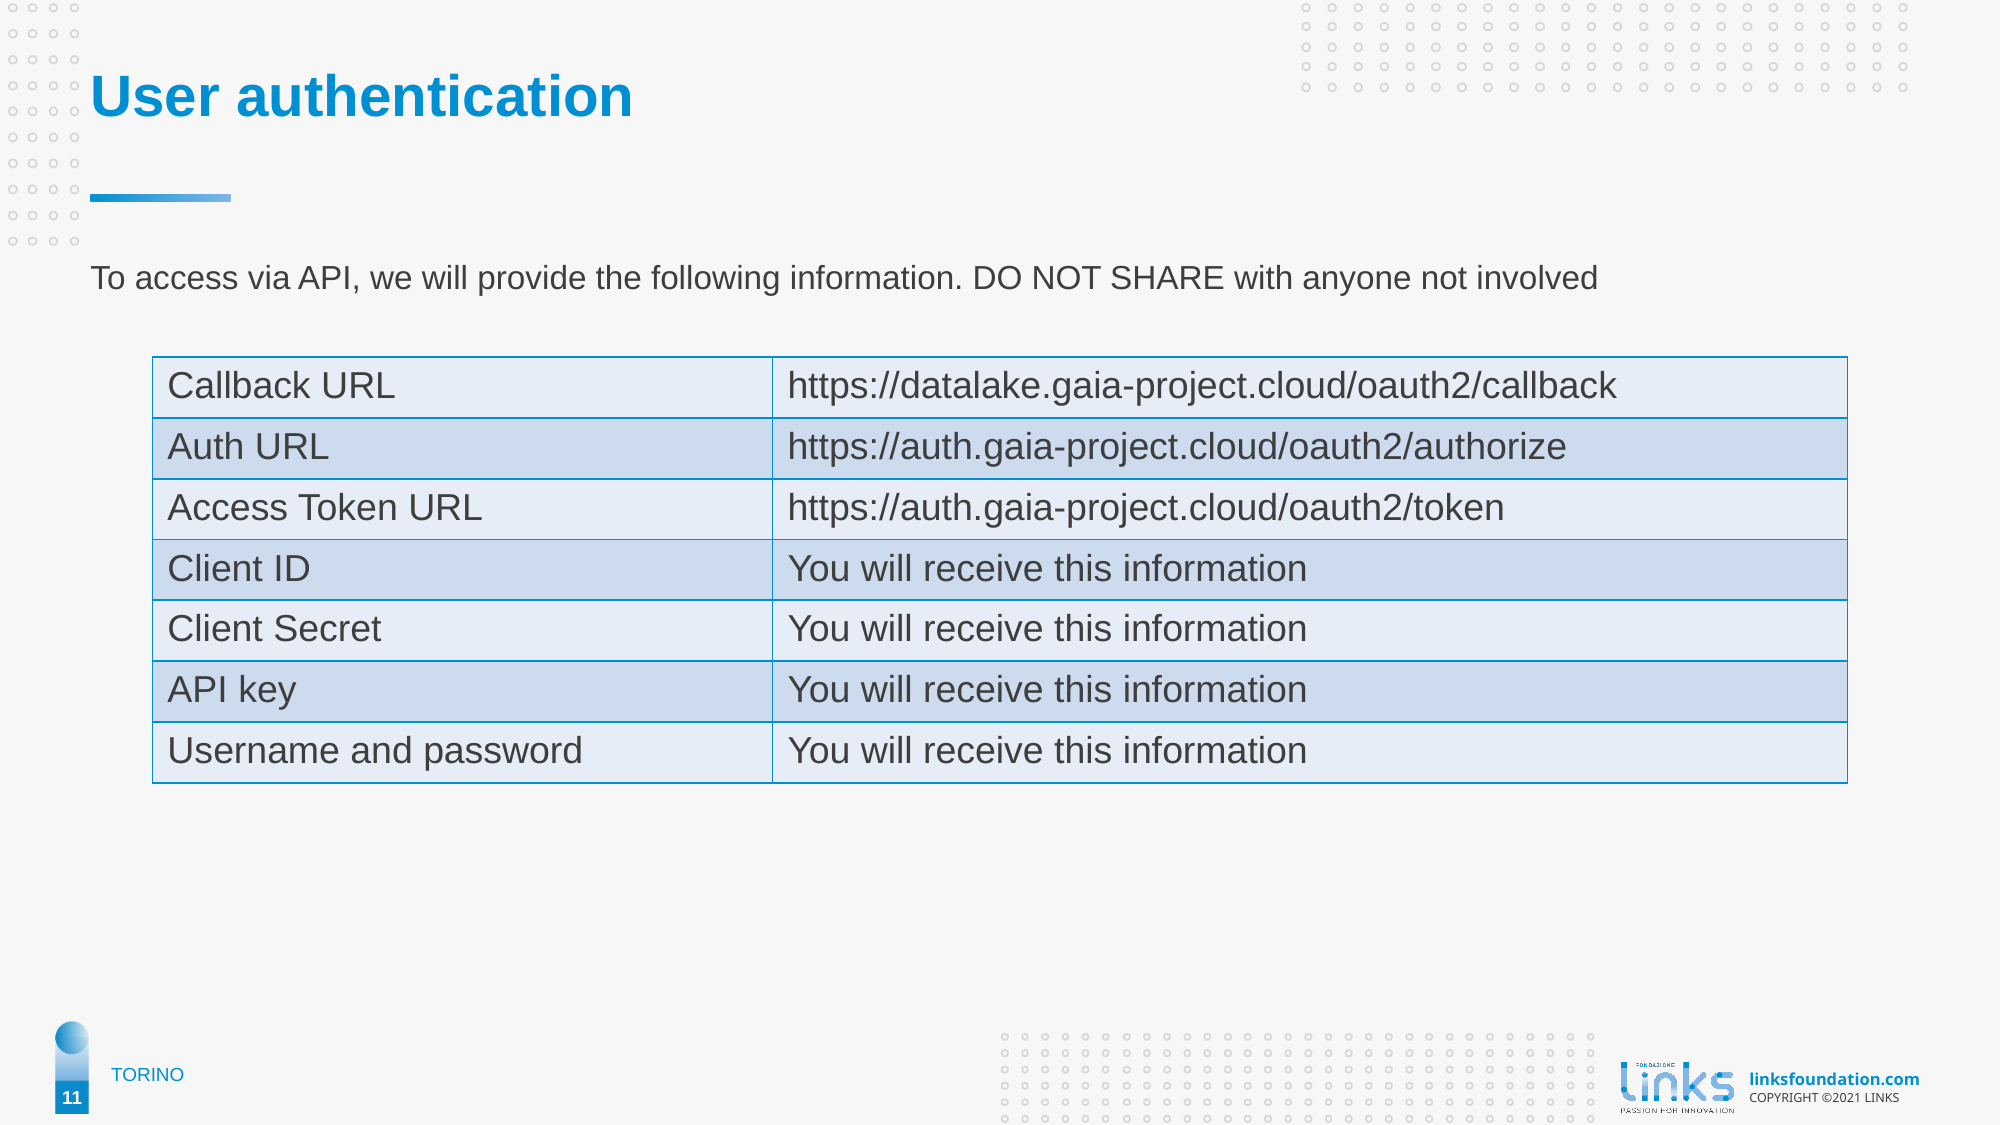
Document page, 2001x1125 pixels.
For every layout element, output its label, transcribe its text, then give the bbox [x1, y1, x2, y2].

table_cell Access Token URL [153, 480, 772, 539]
picture [54, 1020, 90, 1114]
list To access via API, we will provide the following information. DO NOT SHARE with anyone not involved [90, 256, 1910, 420]
table_cell Client Secret [153, 601, 772, 660]
picture [1621, 1062, 1734, 1113]
list User authentication [90, 66, 1910, 130]
table_cell You will receive this information [773, 723, 1847, 782]
table_cell Username and password [153, 723, 772, 782]
table_cell You will receive this information [773, 540, 1847, 599]
table_cell Client ID [153, 540, 772, 599]
table_cell Auth URL [153, 419, 772, 478]
table_cell You will receive this information [773, 662, 1847, 721]
table_cell https://auth.gaia-project.cloud/oauth2/authorize [773, 419, 1847, 478]
table_cell https://auth.gaia-project.cloud/oauth2/token [773, 480, 1847, 539]
table_cell You will receive this information [773, 601, 1847, 660]
table_header Callback URL [153, 358, 772, 417]
table_header https://datalake.gaia-project.cloud/oauth2/callback [773, 358, 1847, 417]
table_cell API key [153, 662, 772, 721]
